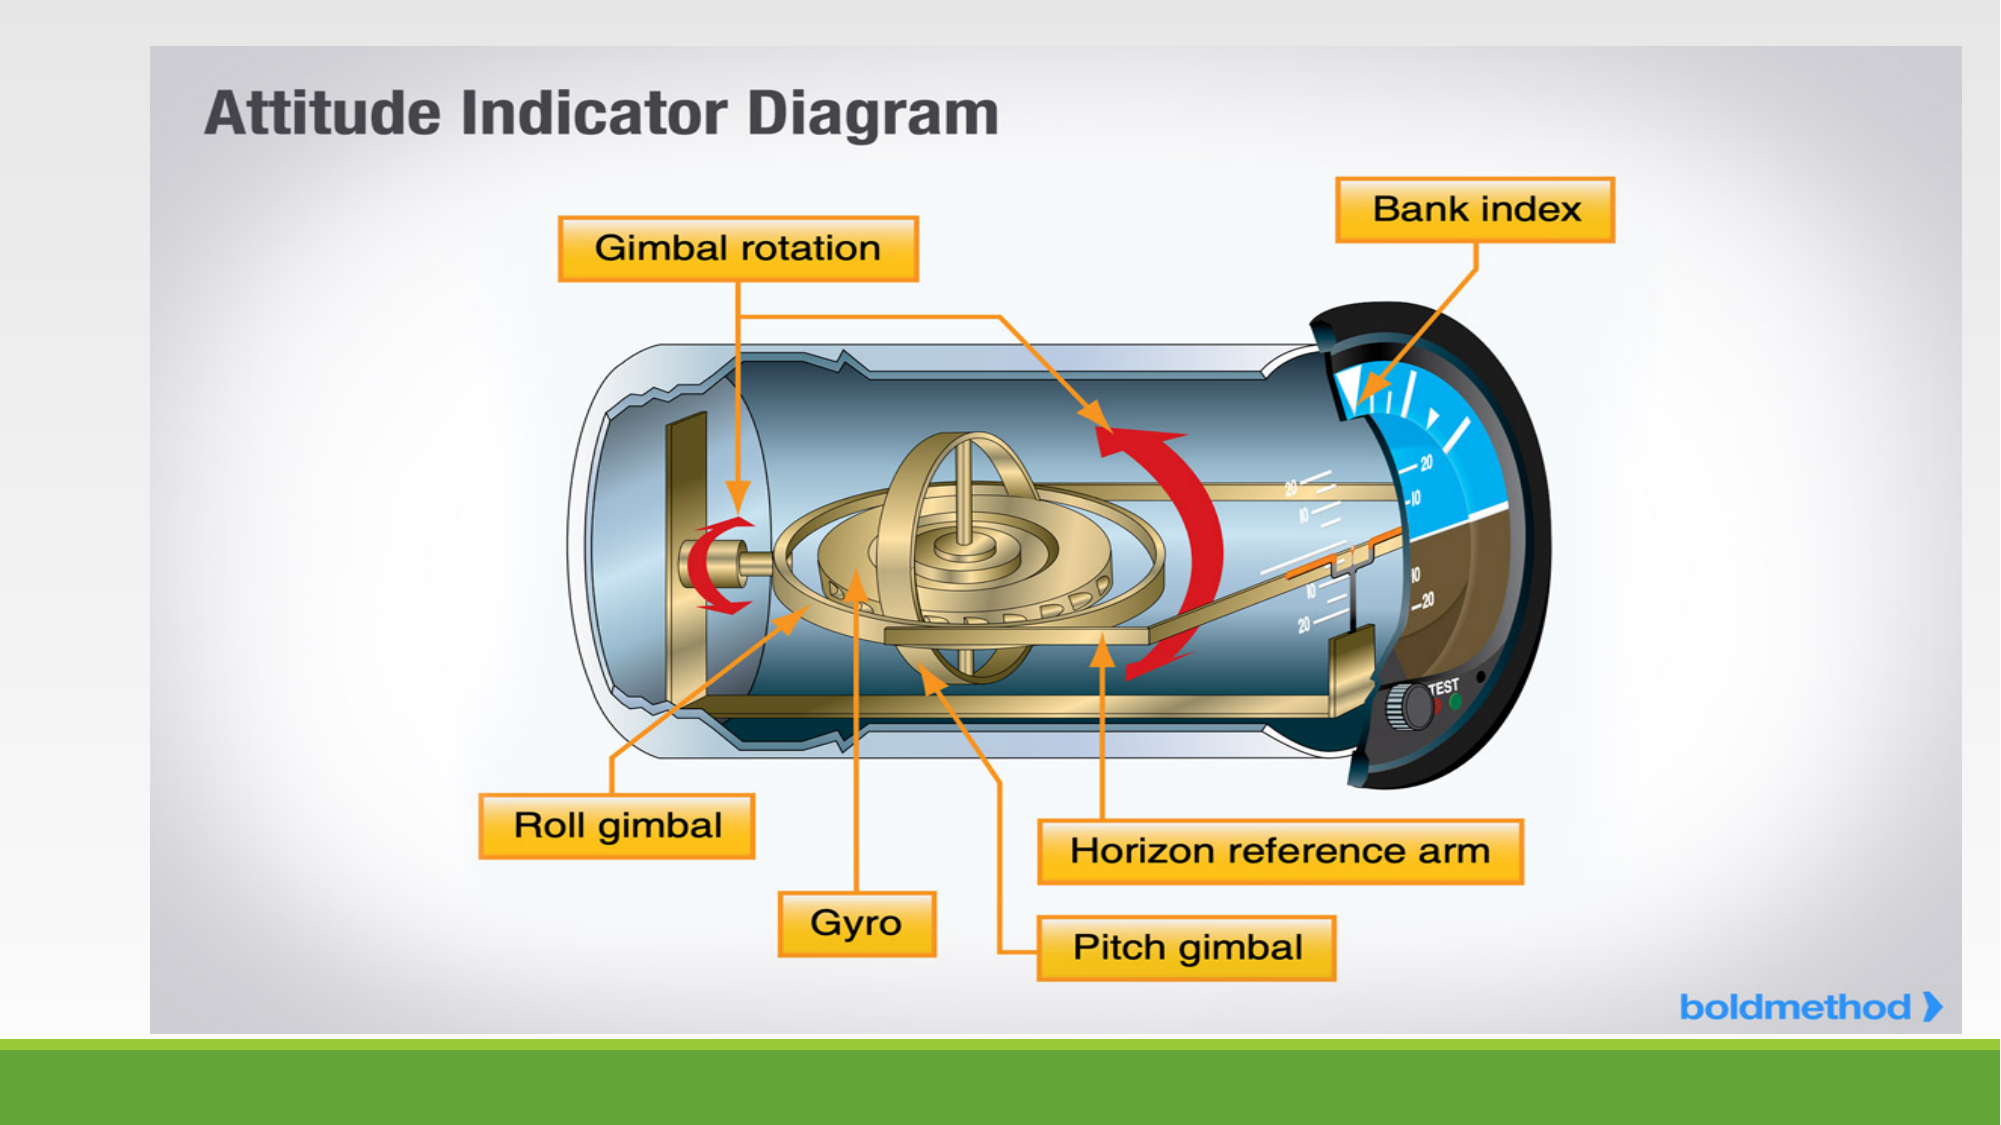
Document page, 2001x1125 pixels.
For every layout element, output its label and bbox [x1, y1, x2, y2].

list [149, 46, 1962, 1035]
